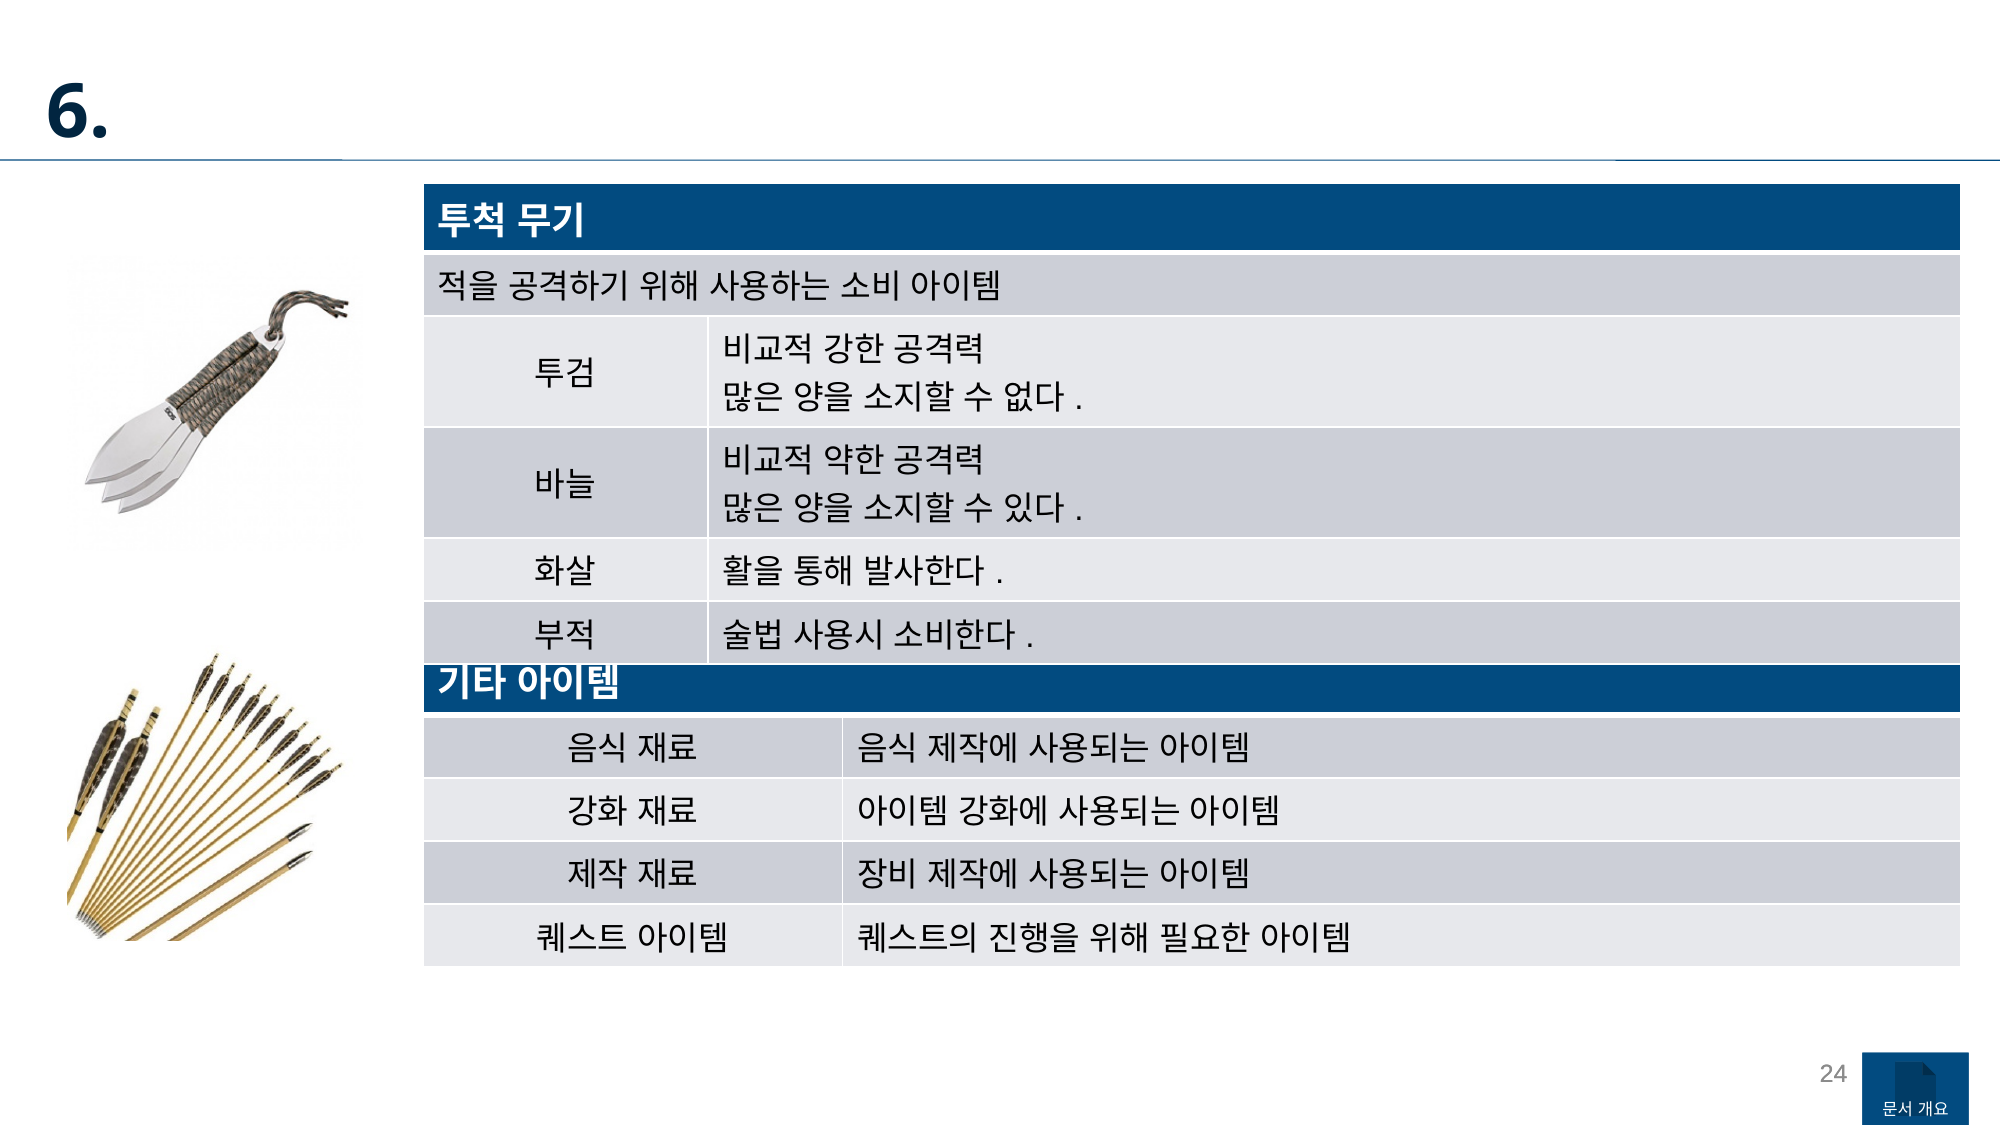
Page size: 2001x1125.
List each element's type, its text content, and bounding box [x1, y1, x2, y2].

table_cell 제작 재료 [424, 842, 842, 903]
table_header 기타 아이템 [424, 665, 1960, 712]
table_cell 활을 통해 발사한다. [709, 539, 1960, 600]
table_cell 퀘스트 아이템 [424, 905, 842, 966]
table_cell 화살 [424, 539, 707, 600]
table_cell 퀘스트의 진행을 위해 필요한 아이템 [843, 905, 1960, 966]
table_cell 강화 재료 [424, 779, 842, 840]
table_cell 투검 [424, 317, 707, 426]
table_header 투척 무기 [424, 184, 1960, 250]
text_box 24 [1412, 1042, 1863, 1103]
table_cell 장비 제작에 사용되는 아이템 [843, 842, 1960, 903]
picture [67, 255, 363, 551]
table_cell 적을 공격하기 위해 사용하는 소비 아이템 [424, 255, 1960, 315]
table_cell 술법 사용시 소비한다. [709, 602, 1960, 663]
table_cell 아이템 강화에 사용되는 아이템 [843, 779, 1960, 840]
table_cell 비교적 약한 공격력 많은 양을 소지할 수 있다. [709, 428, 1960, 537]
picture [67, 645, 363, 941]
table_cell 부적 [424, 602, 707, 663]
table_cell 음식 재료 [424, 718, 842, 777]
table_cell 비교적 강한 공격력 많은 양을 소지할 수 없다. [709, 317, 1960, 426]
text_box 문서 개요 [1861, 1052, 1970, 1125]
table_cell 음식 제작에 사용되는 아이템 [843, 718, 1960, 777]
table_cell 바늘 [424, 428, 707, 537]
text_box 6. [31, 54, 650, 159]
